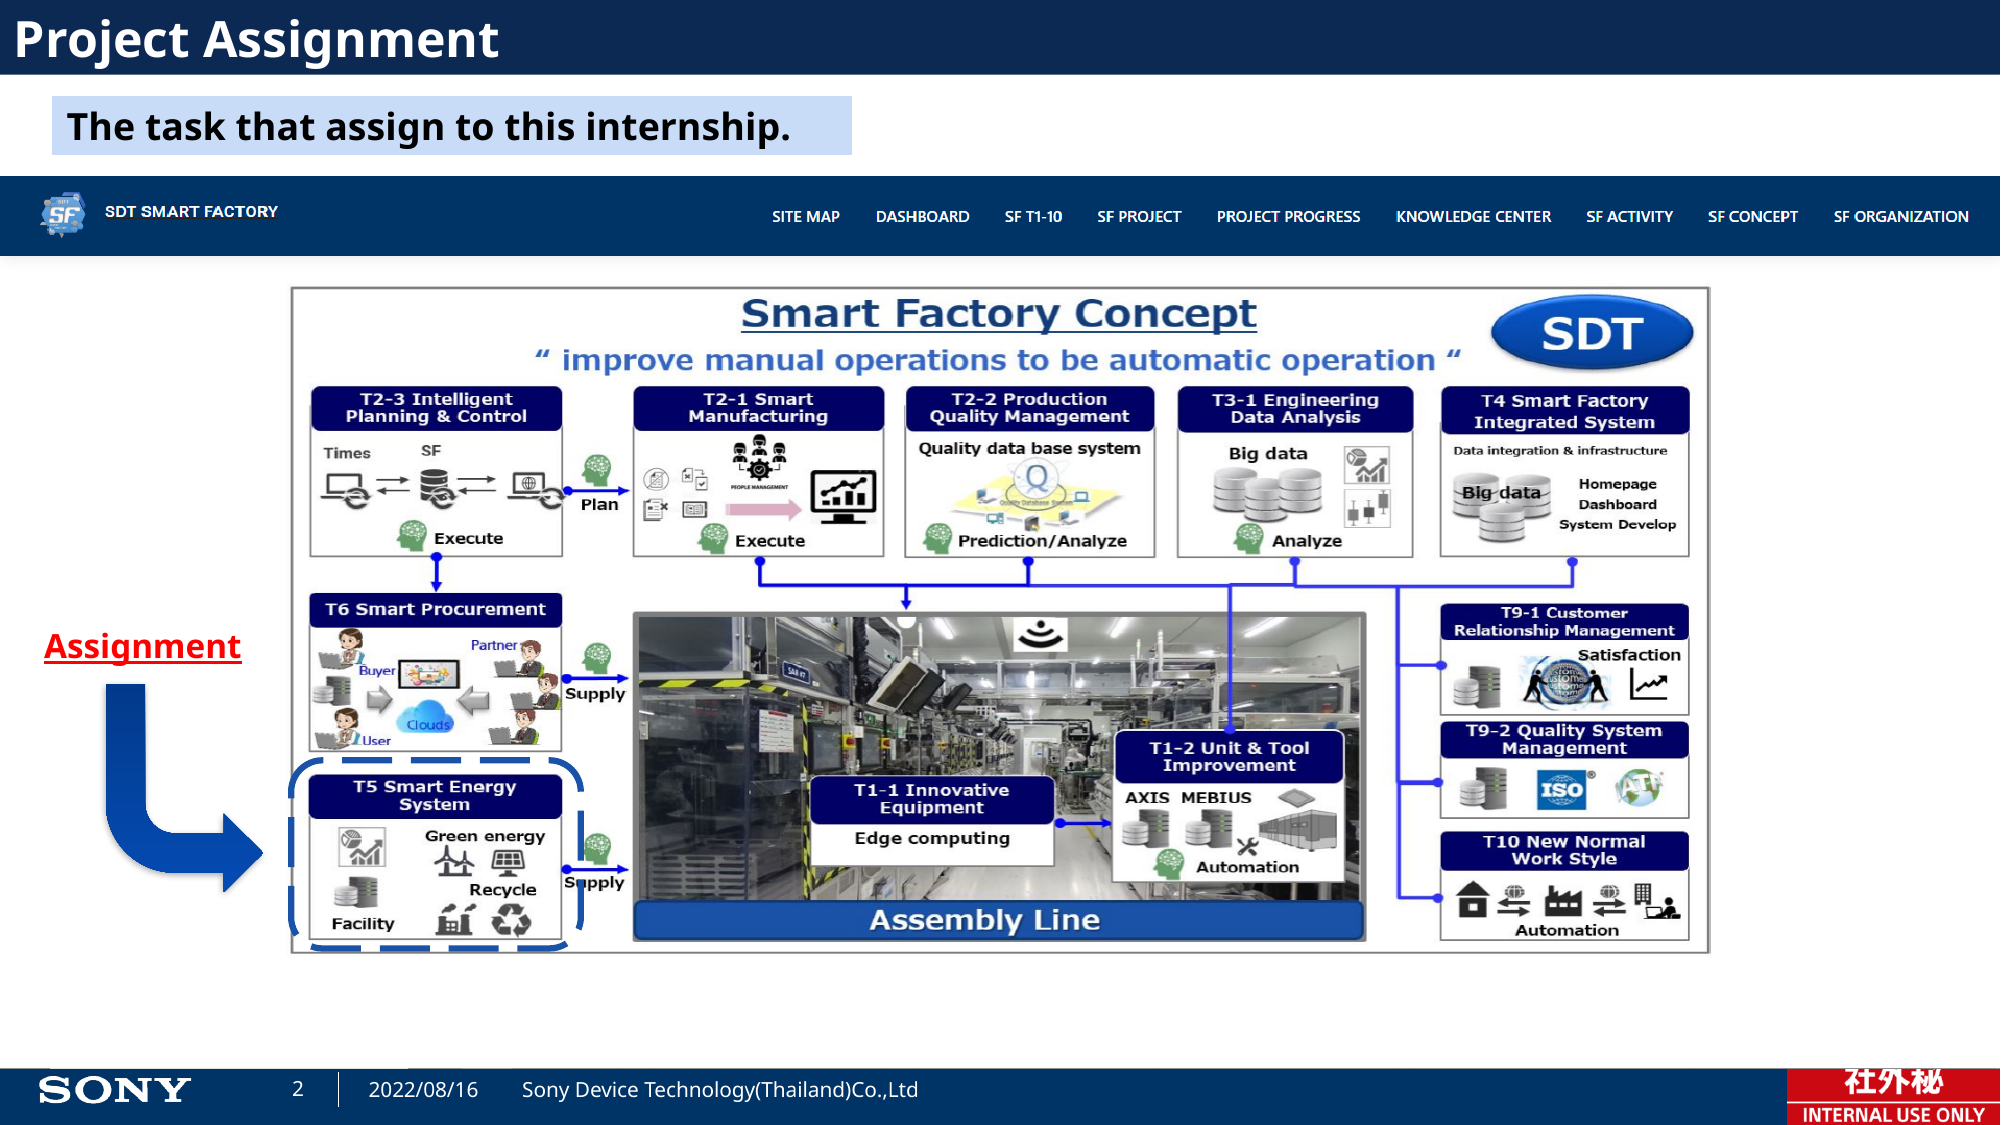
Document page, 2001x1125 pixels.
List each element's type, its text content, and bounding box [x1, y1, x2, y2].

picture [0, 176, 2000, 1125]
text_box Project Assignment [0, 0, 2000, 77]
text_box The task that assign to this internship. [51, 95, 853, 156]
